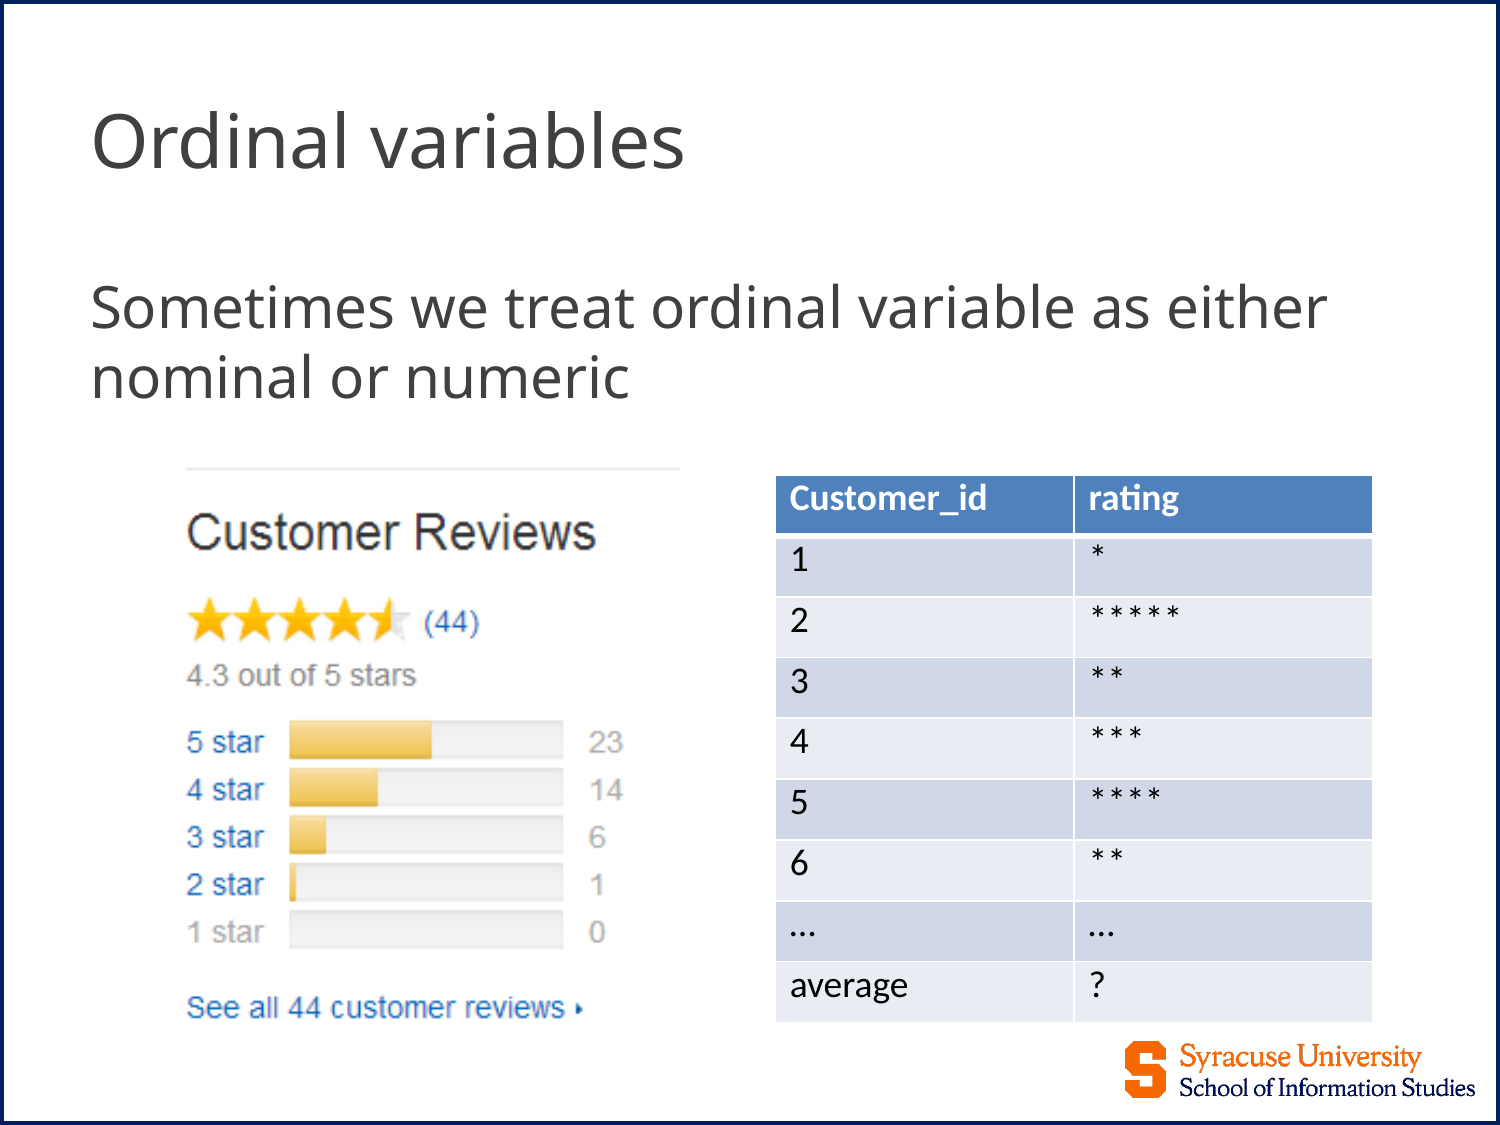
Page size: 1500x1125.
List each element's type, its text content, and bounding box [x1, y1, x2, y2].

table_cell … [776, 902, 1073, 961]
table_cell … [1075, 902, 1372, 961]
table_cell **** [1075, 780, 1372, 839]
table_header rating [1075, 476, 1372, 533]
table_cell ** [1075, 841, 1372, 900]
table_cell 4 [776, 719, 1073, 778]
table_cell 5 [776, 780, 1073, 839]
table_cell *** [1075, 719, 1372, 778]
title Ordinal variables [75, 45, 1425, 233]
table_cell 6 [776, 841, 1073, 900]
picture [149, 462, 680, 1051]
list Sometimes we treat ordinal variable as either nominal or numeric [75, 262, 1425, 475]
picture [1125, 1041, 1475, 1098]
table_cell average [776, 962, 1073, 1022]
table_cell * [1075, 539, 1372, 596]
table_cell 1 [776, 539, 1073, 596]
table_header Customer_id [776, 476, 1073, 533]
table_cell ***** [1075, 598, 1372, 657]
table_cell ** [1075, 658, 1372, 717]
table_cell 3 [776, 658, 1073, 717]
table_cell ? [1075, 962, 1372, 1022]
table_cell 2 [776, 598, 1073, 657]
